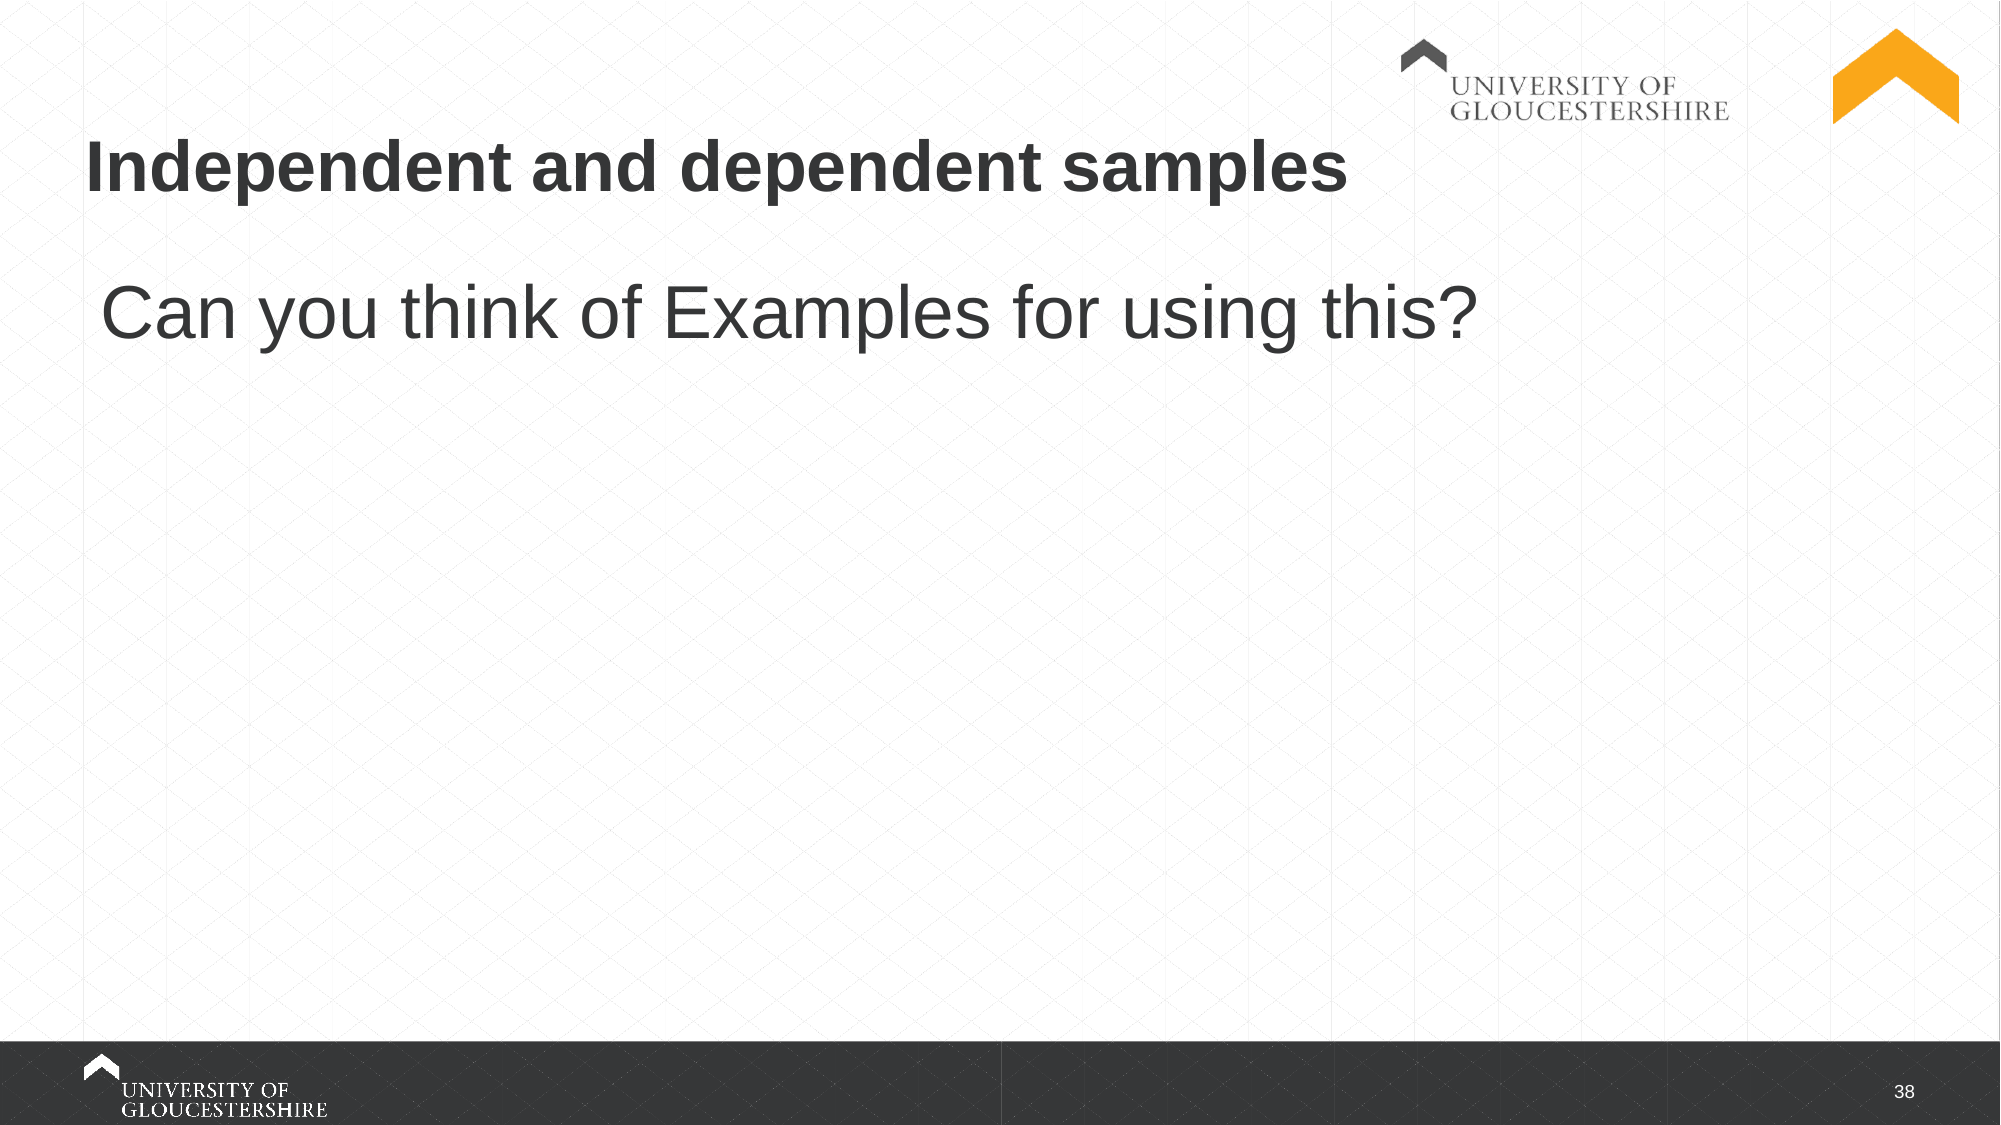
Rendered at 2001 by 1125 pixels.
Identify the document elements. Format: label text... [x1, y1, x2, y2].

list Can you think of Examples for using this? [85, 256, 1834, 973]
picture [0, 1, 2001, 1125]
title Independent and dependent samples [85, 138, 1565, 256]
